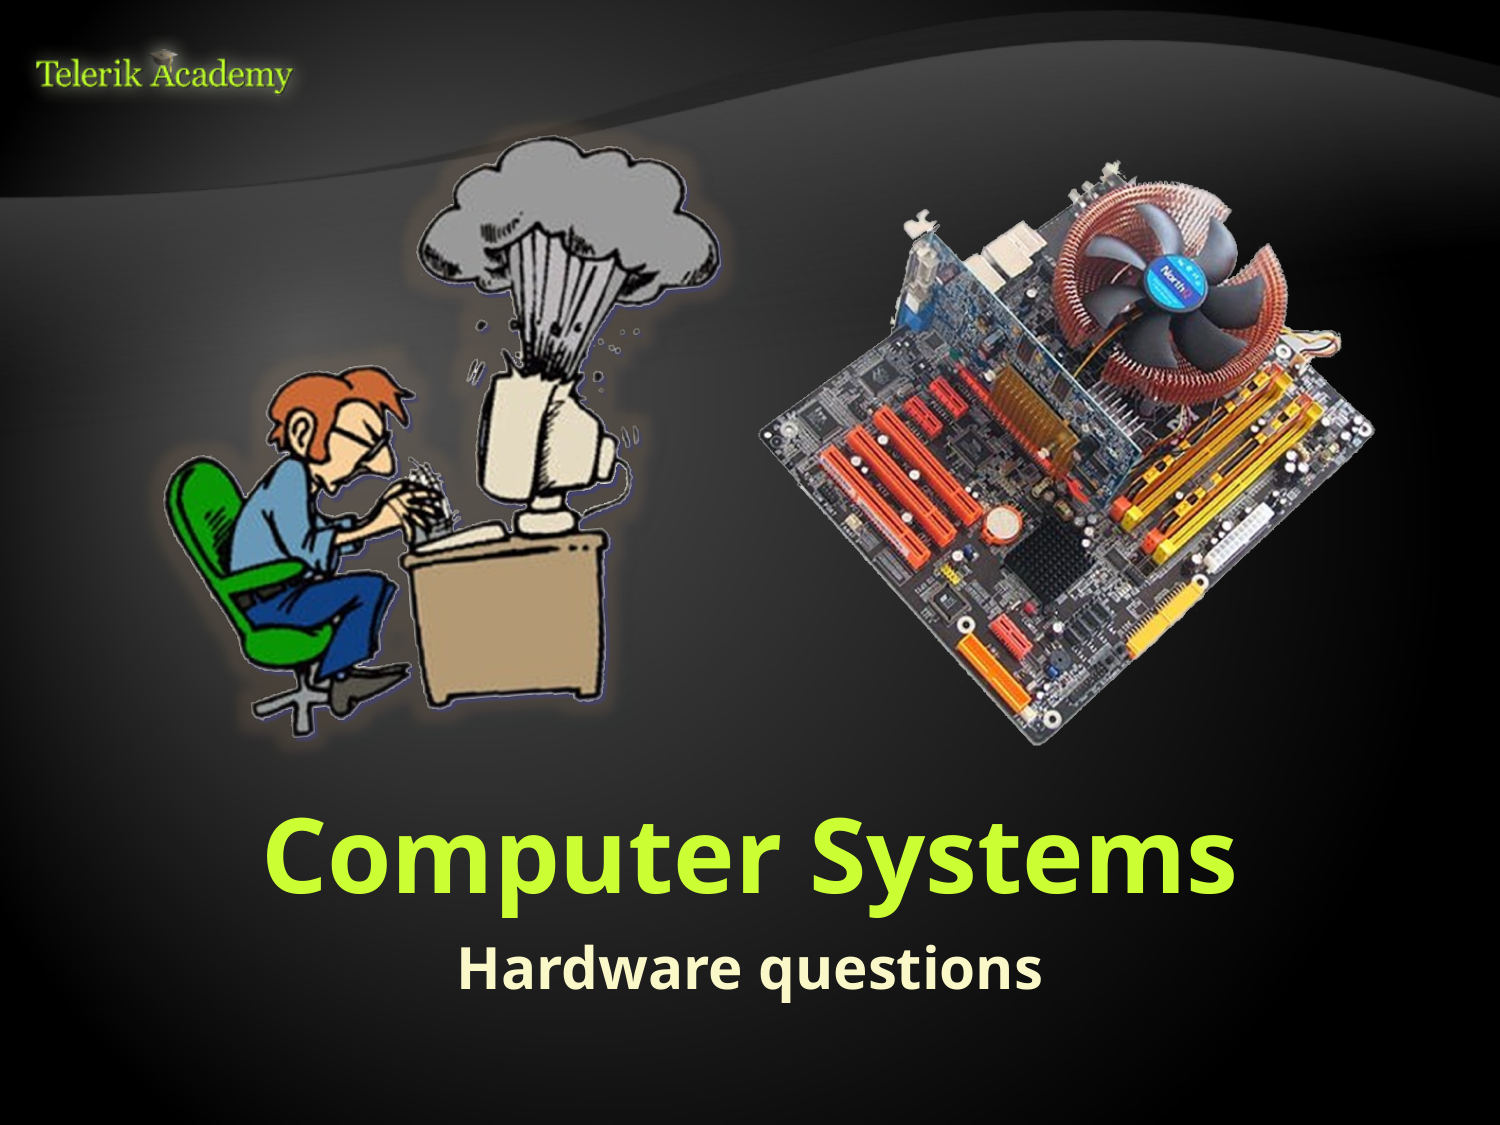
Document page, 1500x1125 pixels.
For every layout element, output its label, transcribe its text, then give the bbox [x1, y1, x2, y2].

title Computer Systems [99, 800, 1400, 913]
picture [0, 0, 1500, 1125]
subtitle Hardware questions [99, 919, 1400, 1013]
